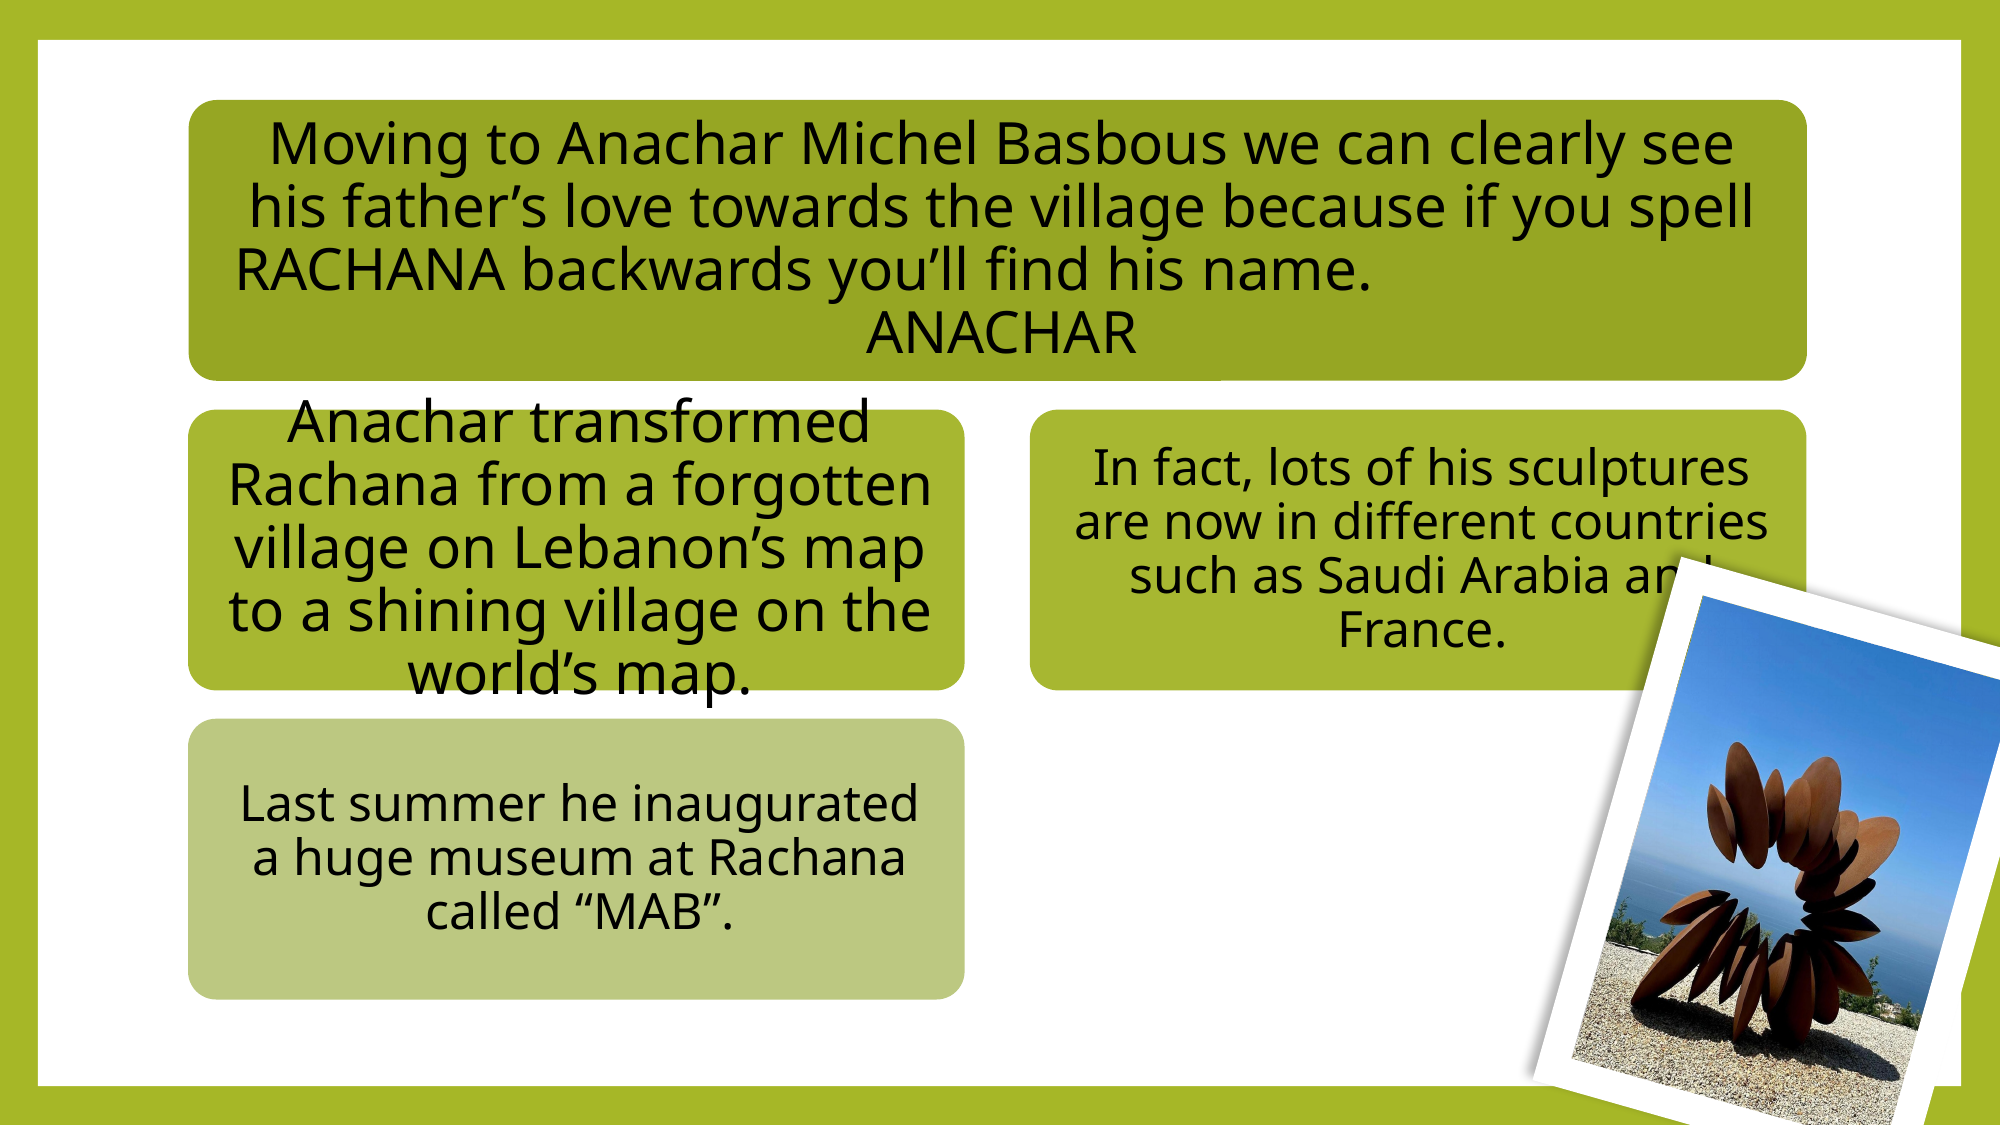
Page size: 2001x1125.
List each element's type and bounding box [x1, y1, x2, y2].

picture [1572, 626, 2000, 1125]
list [187, 99, 1808, 1001]
